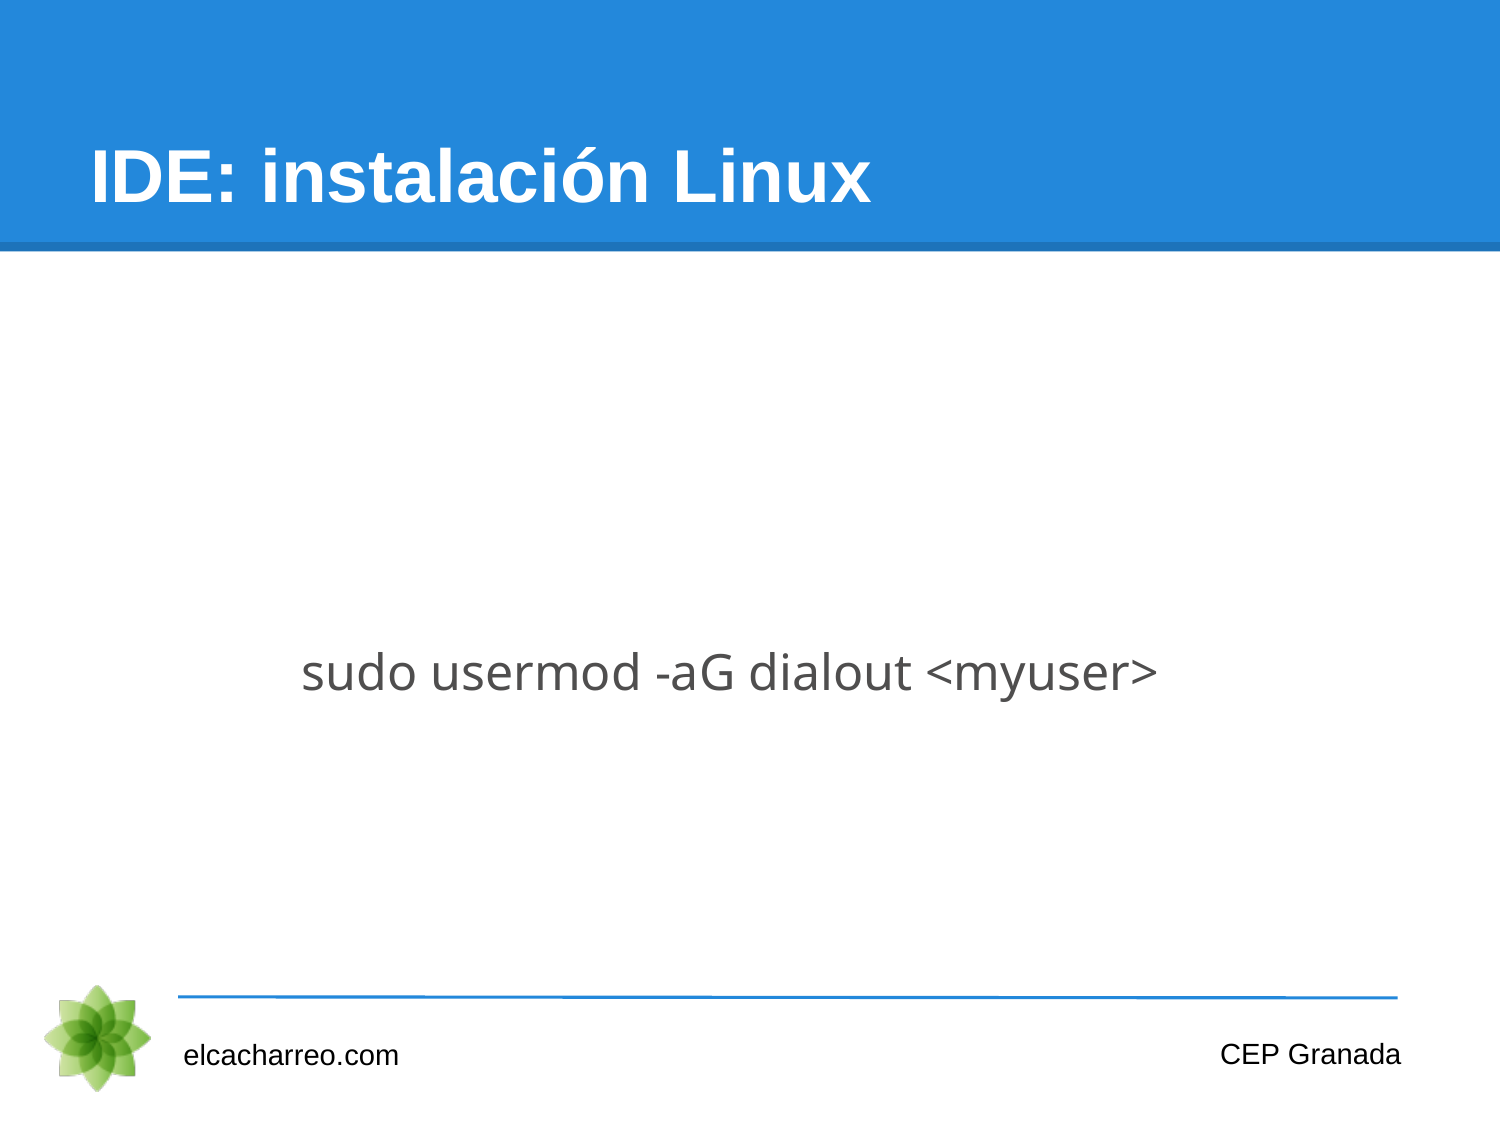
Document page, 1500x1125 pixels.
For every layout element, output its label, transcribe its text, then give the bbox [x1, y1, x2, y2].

title IDE: instalación Linux [75, 45, 1425, 233]
text_box elcacharreo.com [168, 1021, 493, 1079]
picture [44, 985, 151, 1093]
text_box CEP Granada [1179, 1012, 1425, 1088]
text_box sudo usermod -aG dialout <myuser> [150, 624, 1310, 732]
